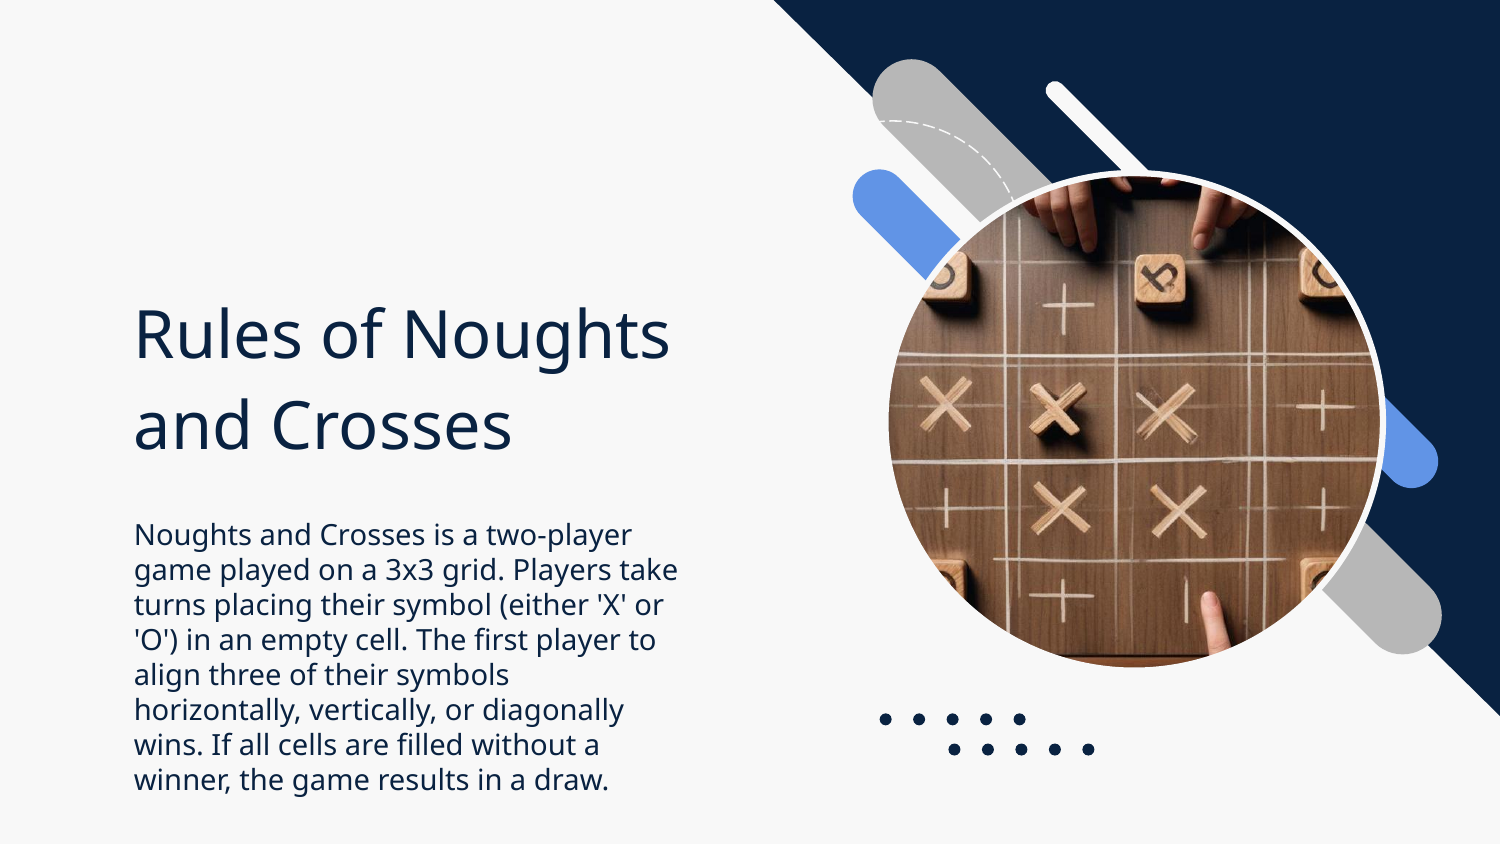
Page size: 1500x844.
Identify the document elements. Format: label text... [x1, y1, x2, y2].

title Rules of Noughts and Crosses [118, 200, 761, 485]
subtitle Noughts and Crosses is a two-player game played on a 3x3 grid. Players take turns placing their symbol (either 'X' or 'O') in an empty cell. The first player to align three of their symbols horizontally, vertically, or diagonally wins. If all cells are filled without a winner, the game results in a draw. [116, 498, 700, 647]
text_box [761, 0, 1500, 717]
